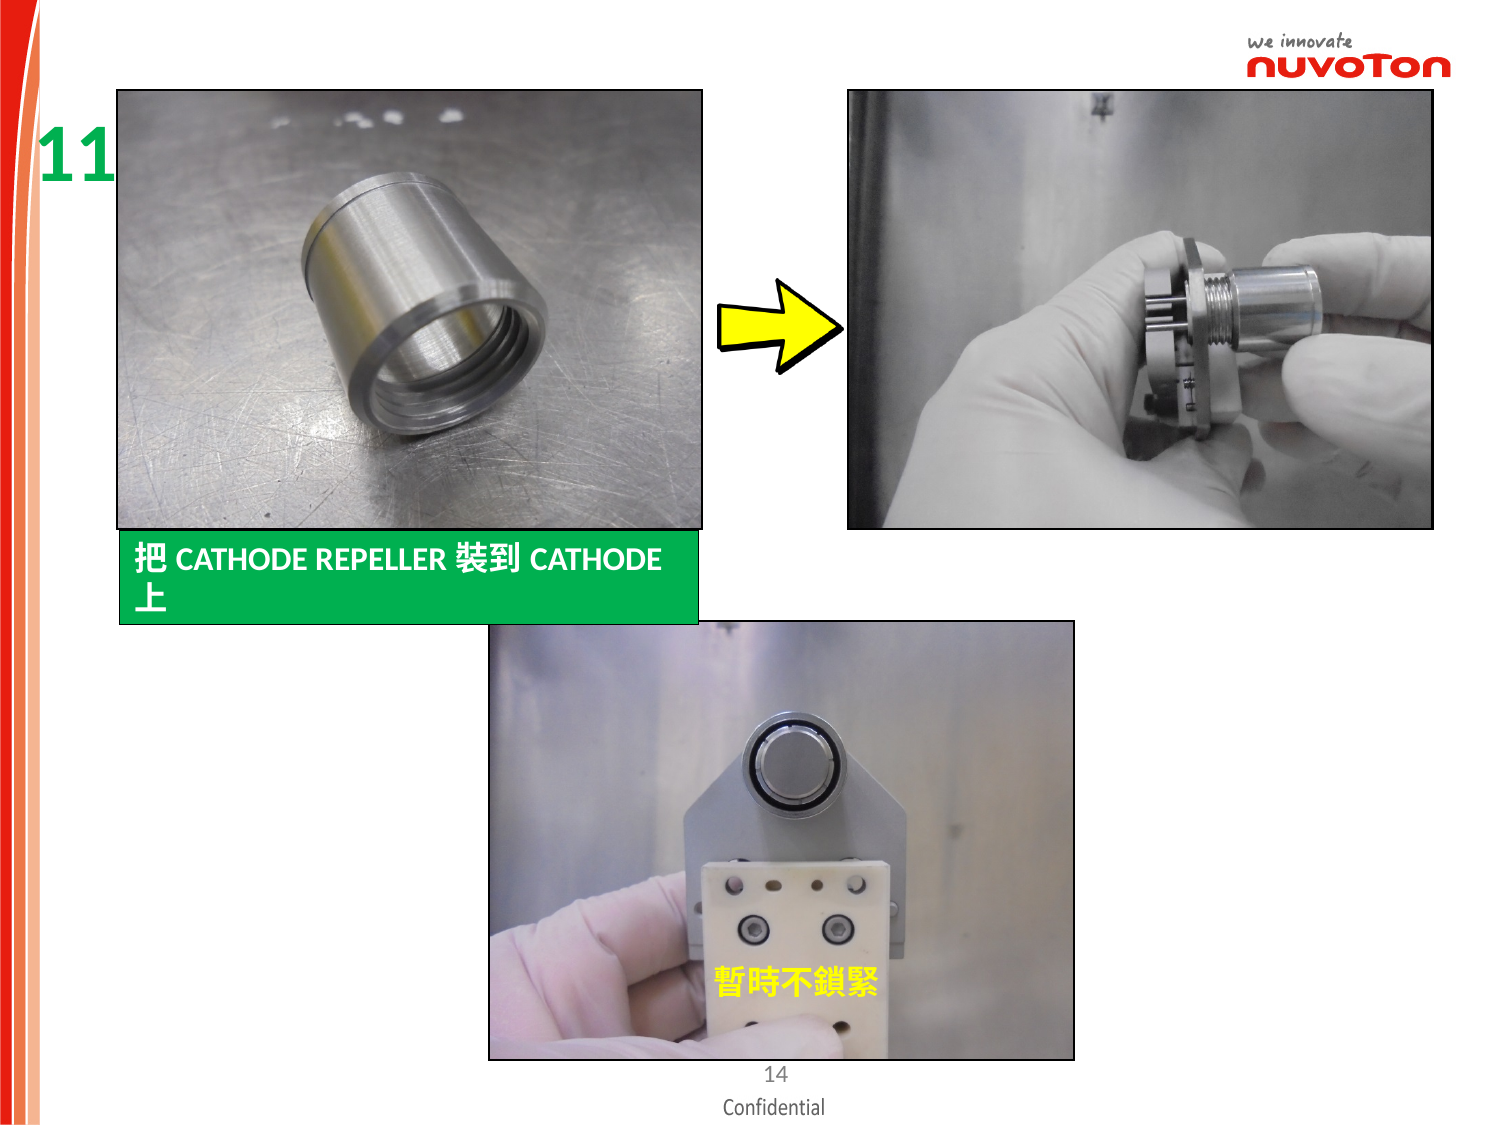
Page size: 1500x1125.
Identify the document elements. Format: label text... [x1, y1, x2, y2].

text_box 把CATHODE REPELLER裝到CATHODE上 [119, 536, 699, 625]
picture [0, 0, 1500, 1125]
text_box 11 [18, 90, 115, 206]
slide_number 13 [600, 1067, 951, 1103]
